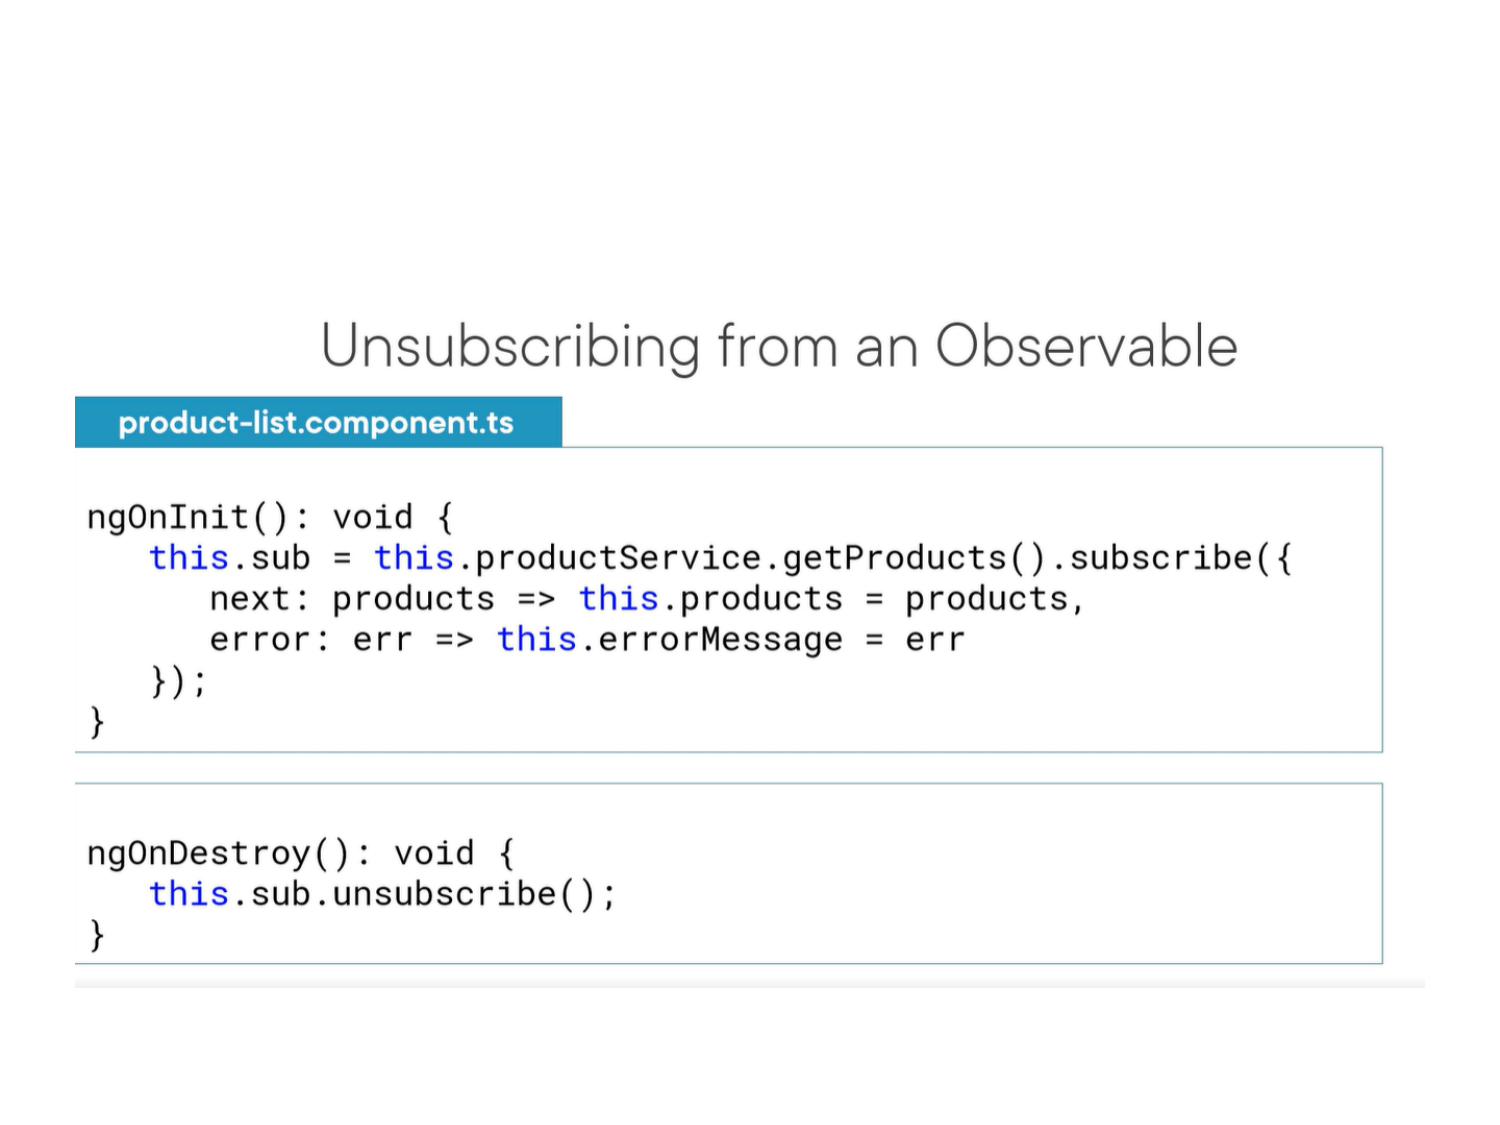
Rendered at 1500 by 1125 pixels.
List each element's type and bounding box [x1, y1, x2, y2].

list [74, 279, 1426, 988]
